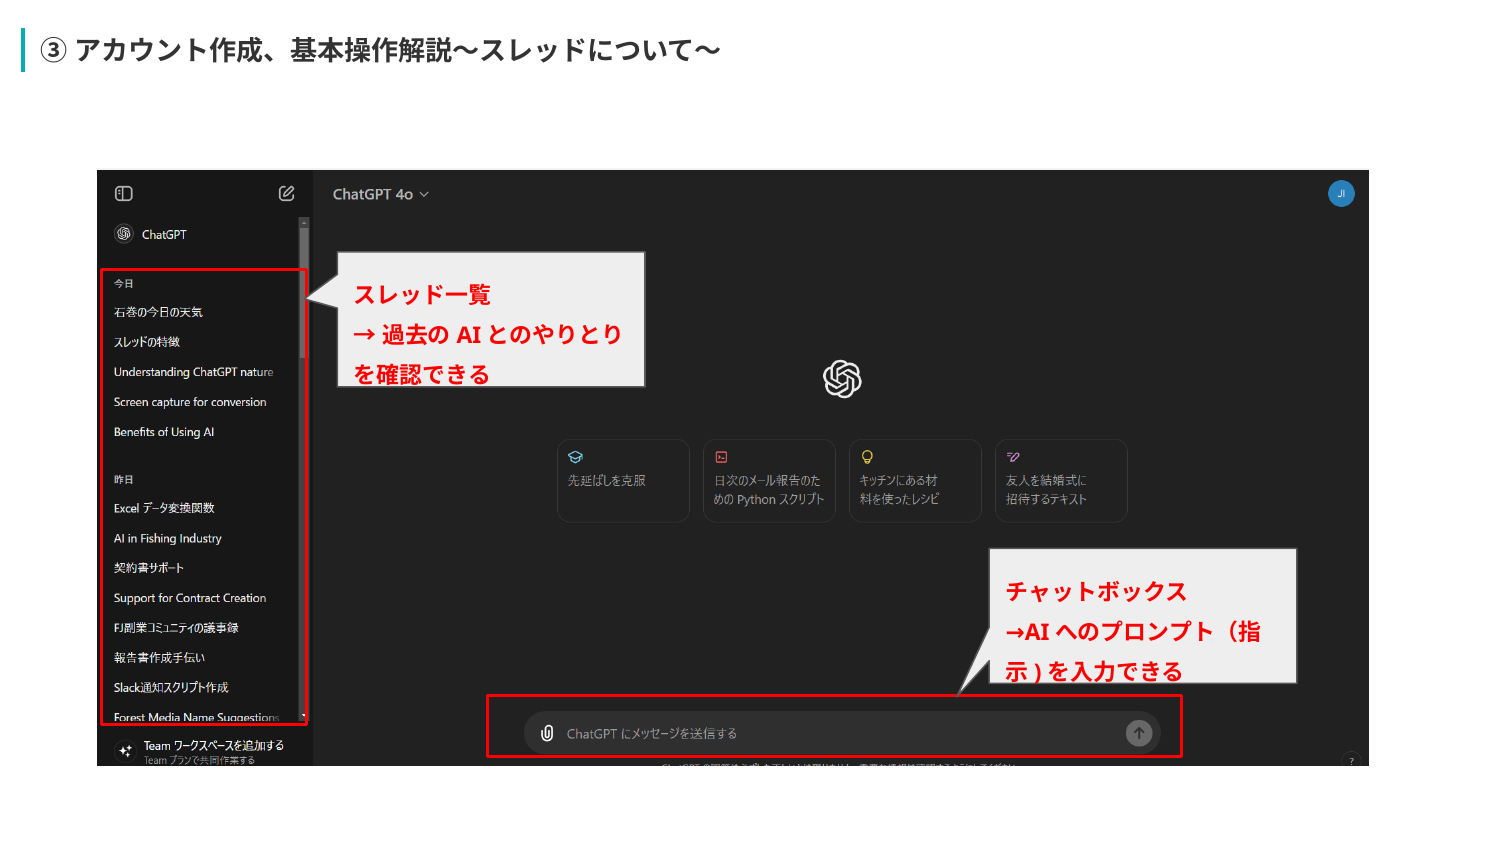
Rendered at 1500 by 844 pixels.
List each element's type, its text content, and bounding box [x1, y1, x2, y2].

text_box ③アカウント作成、基本操作解説～スレッドについて～ [24, 27, 943, 58]
picture [97, 168, 1369, 766]
picture [20, 28, 25, 72]
